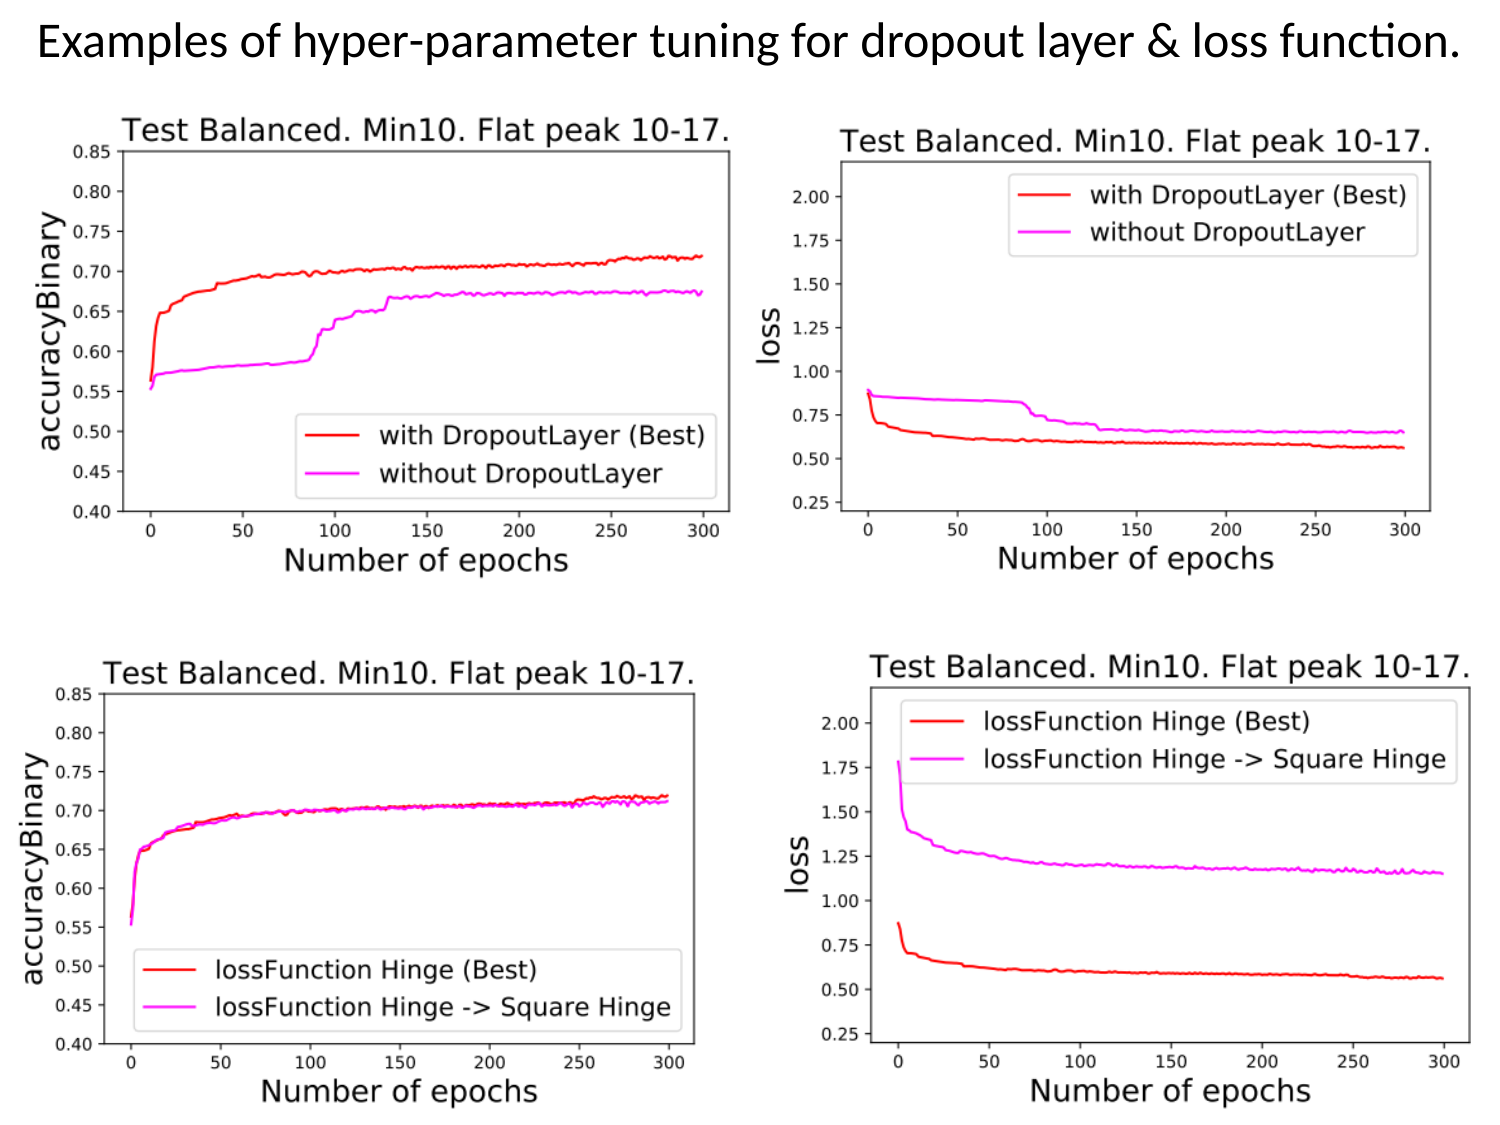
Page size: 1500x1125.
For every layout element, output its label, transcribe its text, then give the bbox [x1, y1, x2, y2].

picture [0, 642, 724, 1125]
text_box Examples of hyper-parameter tuning for dropout layer & loss function. [22, 0, 1500, 75]
picture [16, 98, 1460, 596]
picture [765, 635, 1500, 1125]
